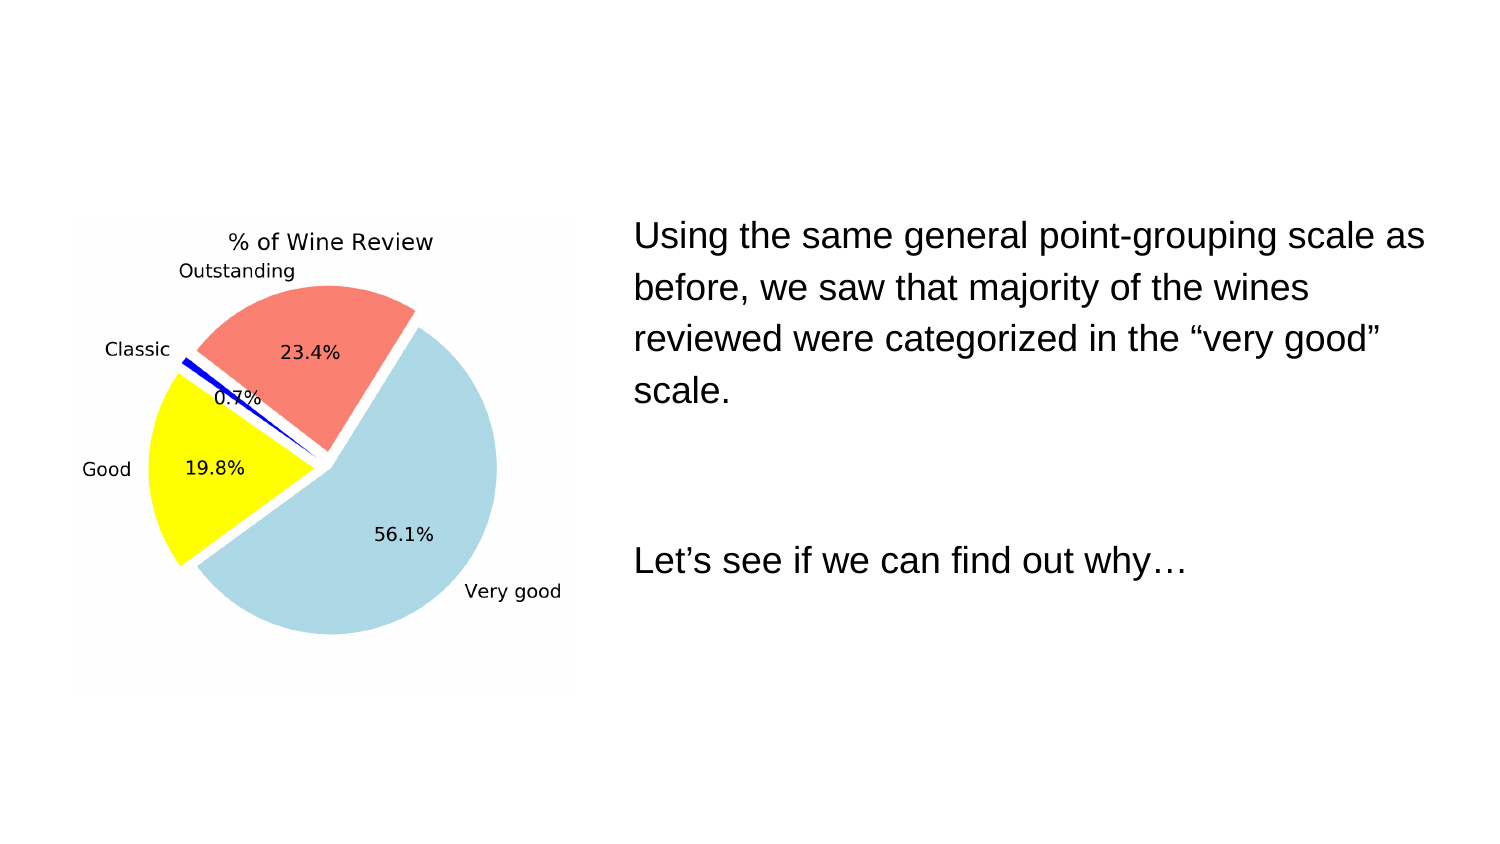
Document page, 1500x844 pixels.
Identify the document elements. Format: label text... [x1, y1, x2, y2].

list Using the same general point-grouping scale as before, we saw that majority of the wines reviewed were categorized in the “very good” scale. Let’s see if we can find out why… [618, 189, 1449, 750]
picture [68, 218, 576, 691]
